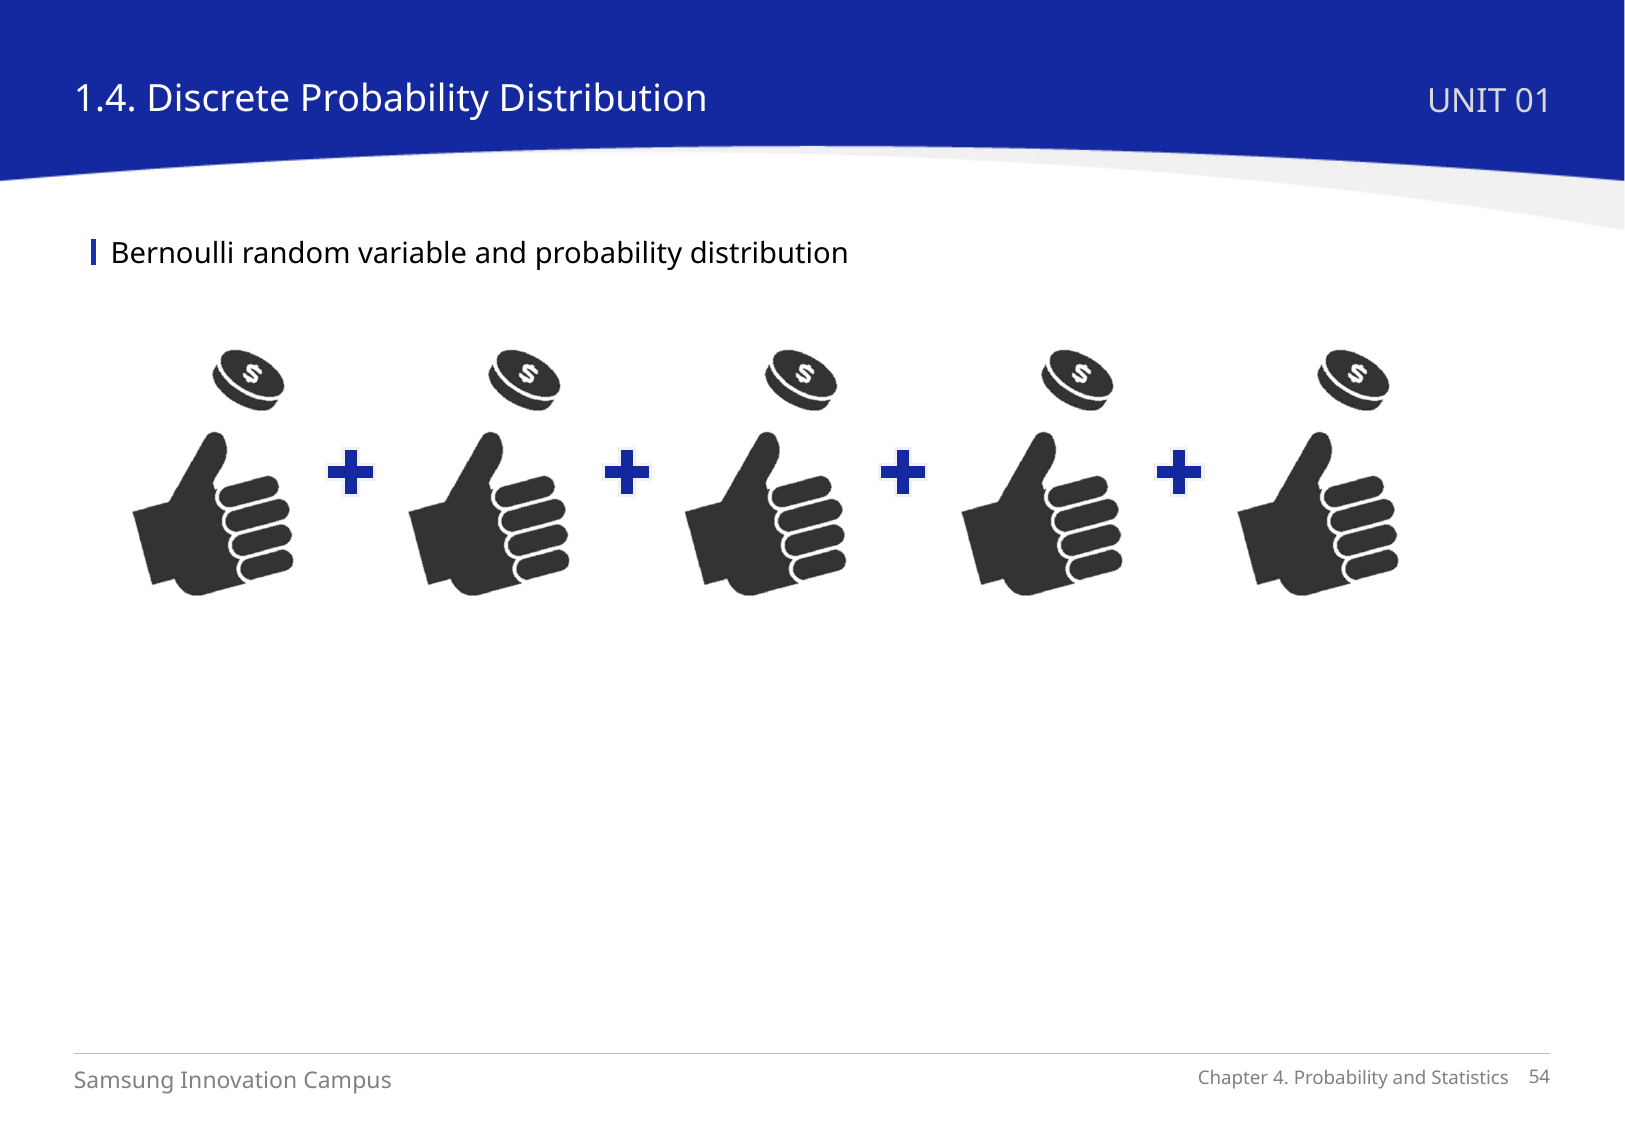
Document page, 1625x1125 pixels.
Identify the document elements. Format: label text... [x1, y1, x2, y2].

text_box Bernoulli random variable and probability distribution [91, 233, 1599, 270]
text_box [73, 73, 1554, 120]
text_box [121, 337, 1409, 607]
picture [0, 0, 1625, 1125]
